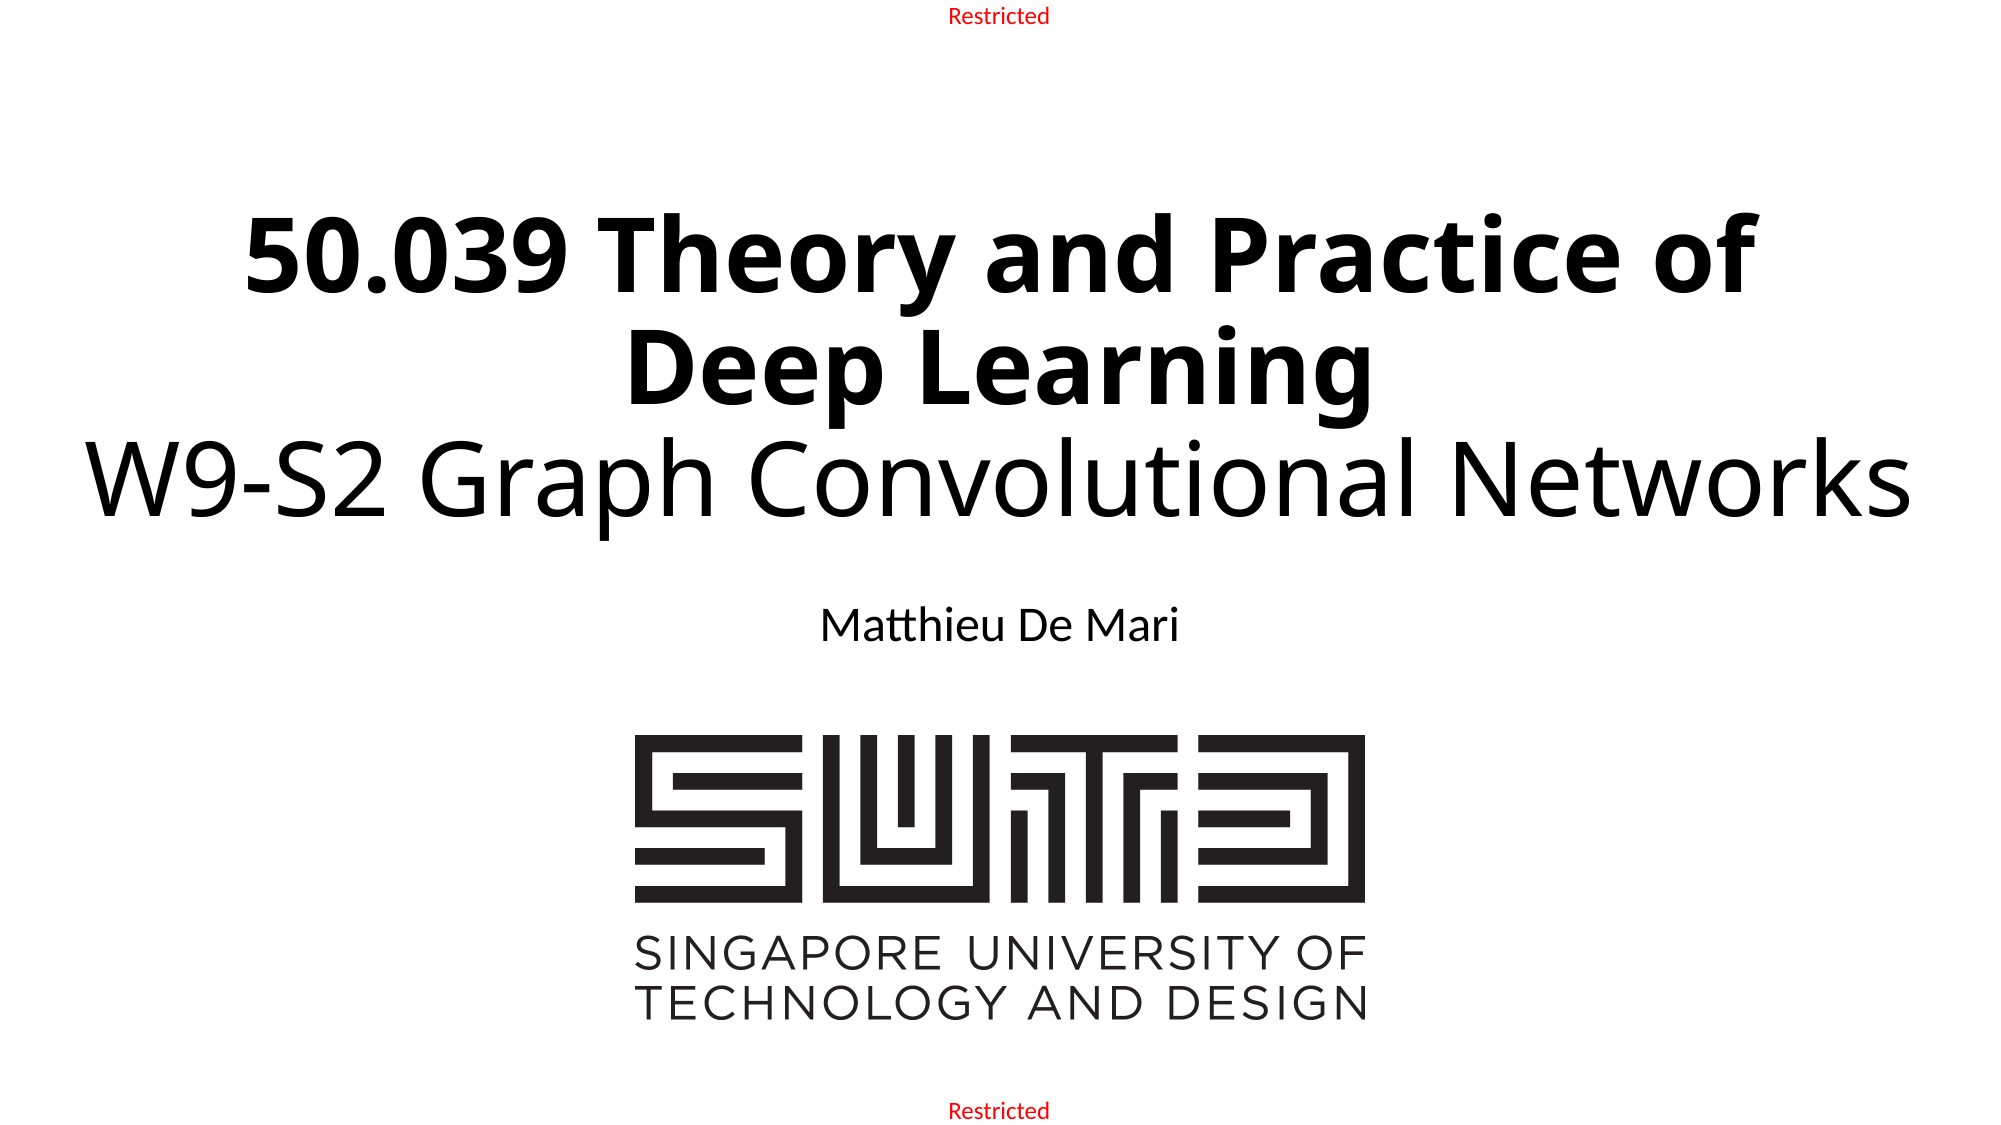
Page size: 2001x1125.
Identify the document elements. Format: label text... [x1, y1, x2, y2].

subtitle Matthieu De Mari [249, 590, 1750, 863]
picture [635, 735, 1365, 1020]
title 50.039 Theory and Practice of Deep Learning W9-S2 Graph Convolutional Networks [61, 154, 1939, 547]
